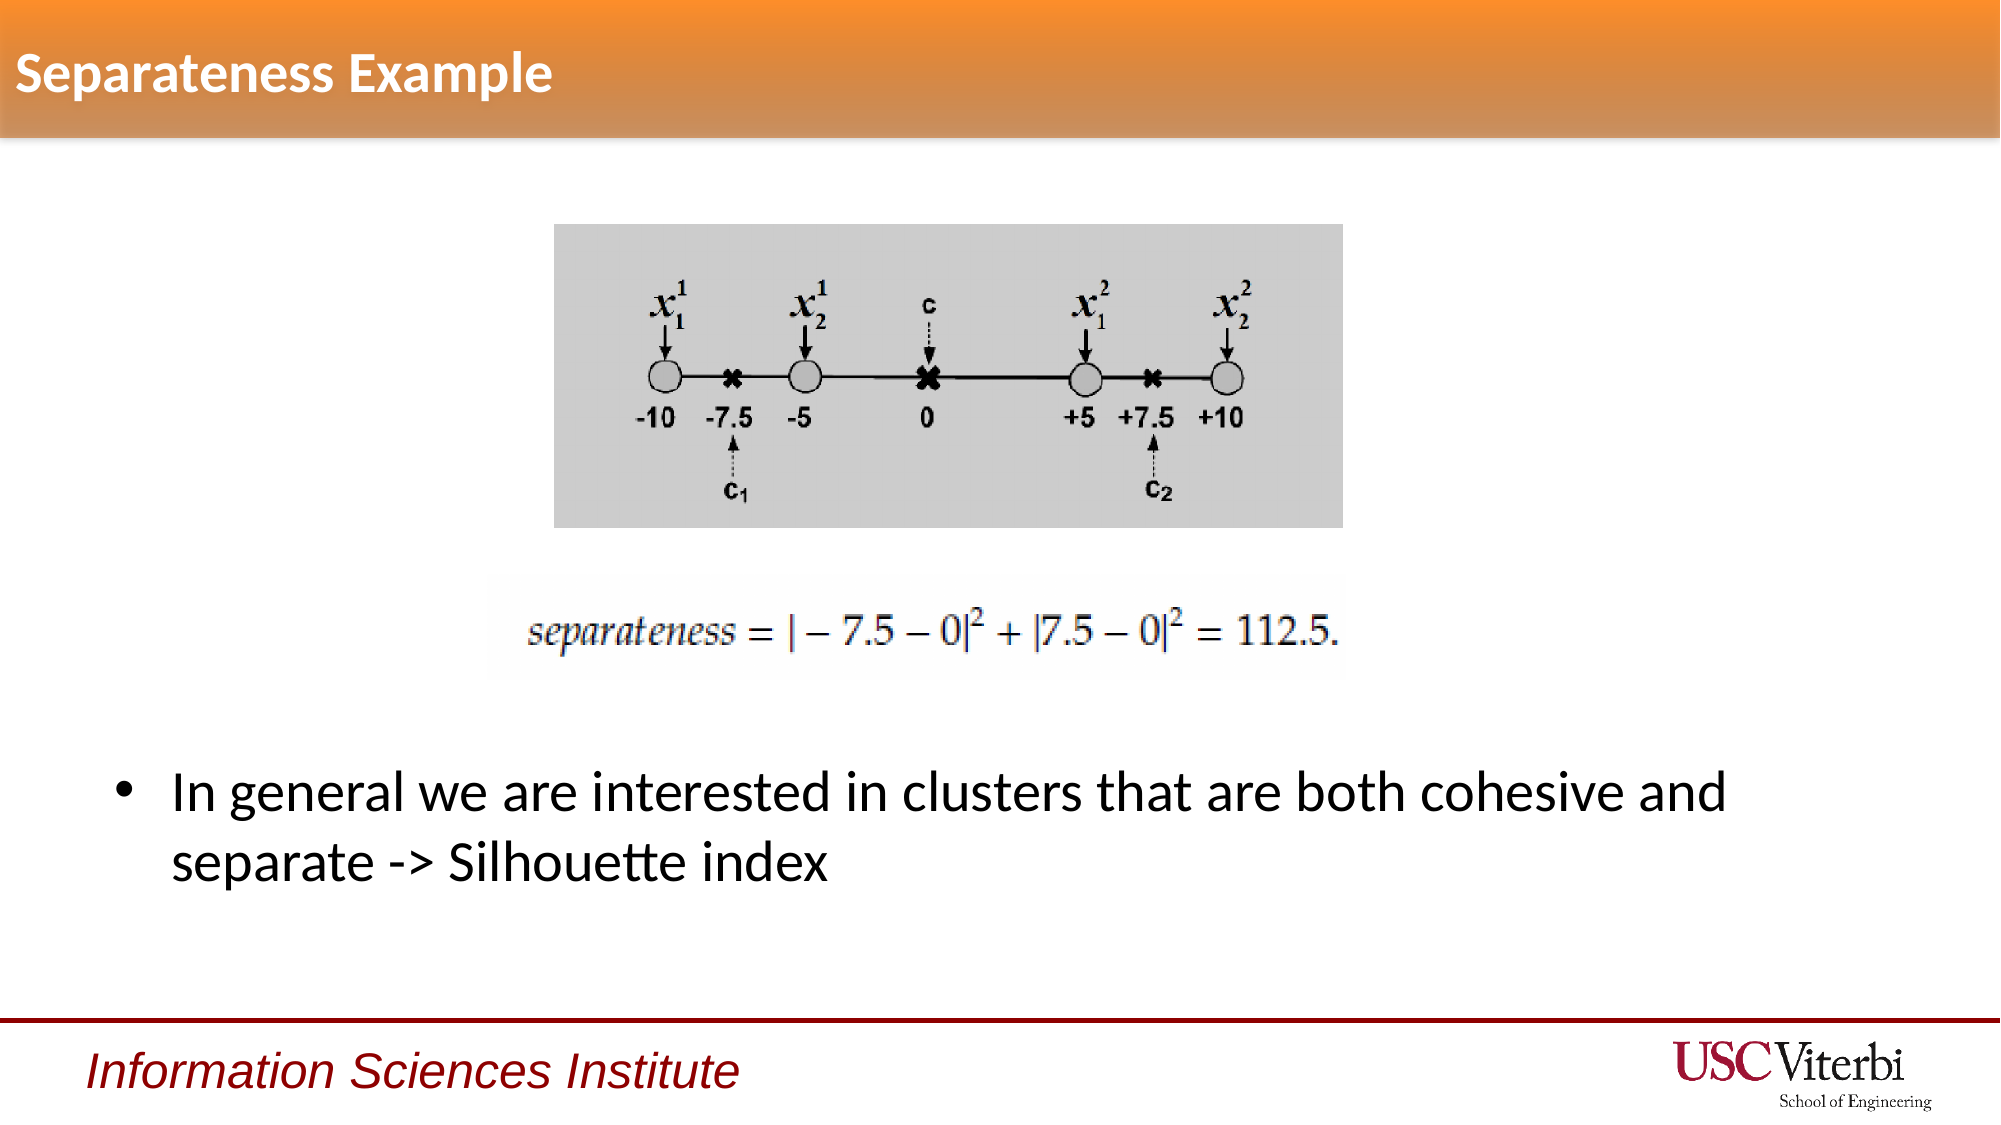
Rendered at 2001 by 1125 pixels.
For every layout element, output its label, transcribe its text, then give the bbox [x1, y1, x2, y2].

title Separateness Example [0, 0, 2000, 138]
picture [554, 224, 1344, 528]
picture [487, 574, 1347, 680]
list In general we are interested in clusters that are both cohesive and separate -> Silhouette index [99, 174, 1900, 1048]
picture [1641, 1027, 1964, 1118]
